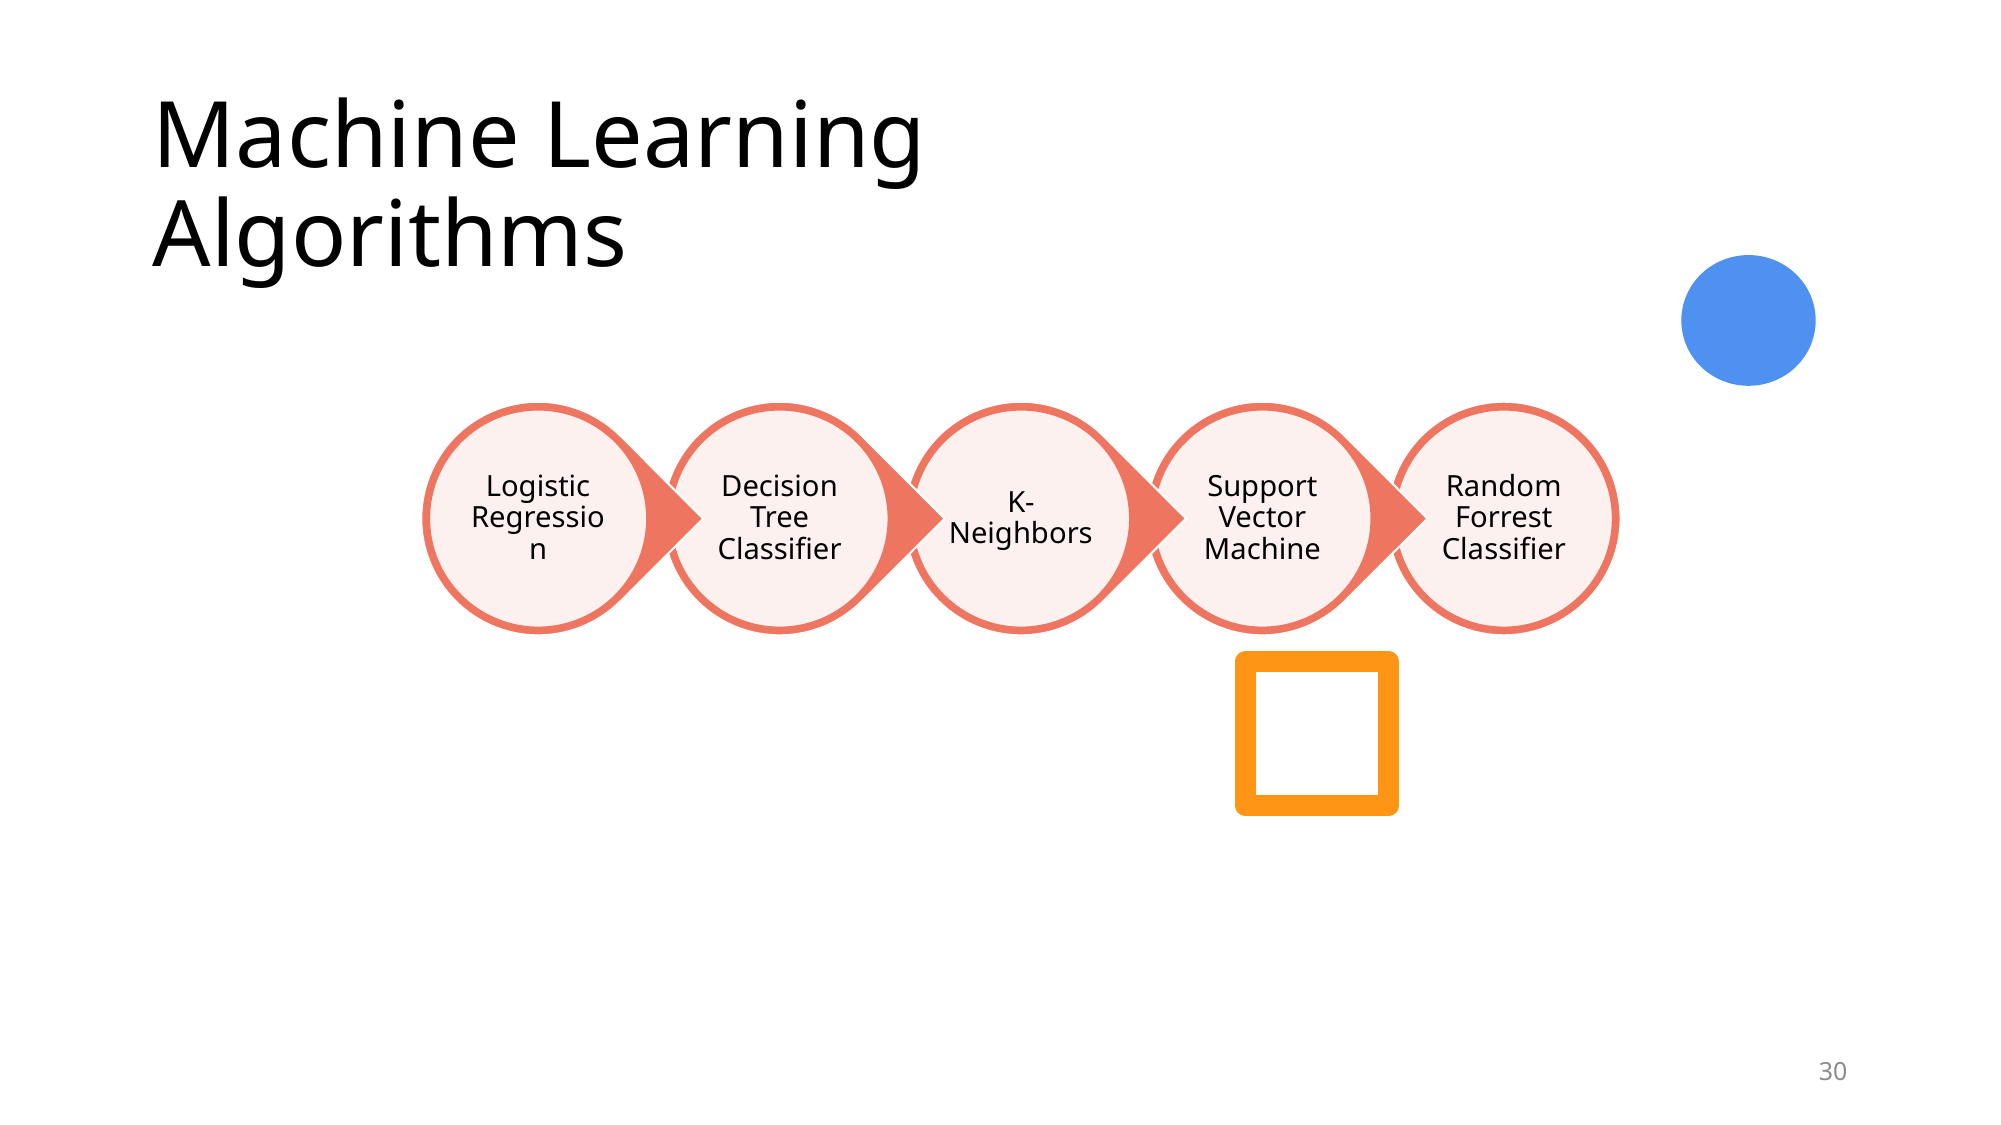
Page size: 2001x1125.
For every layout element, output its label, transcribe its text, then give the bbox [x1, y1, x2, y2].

title Machine Learning Algorithms [137, 78, 1241, 297]
slide_number 30 [1412, 1042, 1863, 1103]
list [362, 296, 1632, 741]
